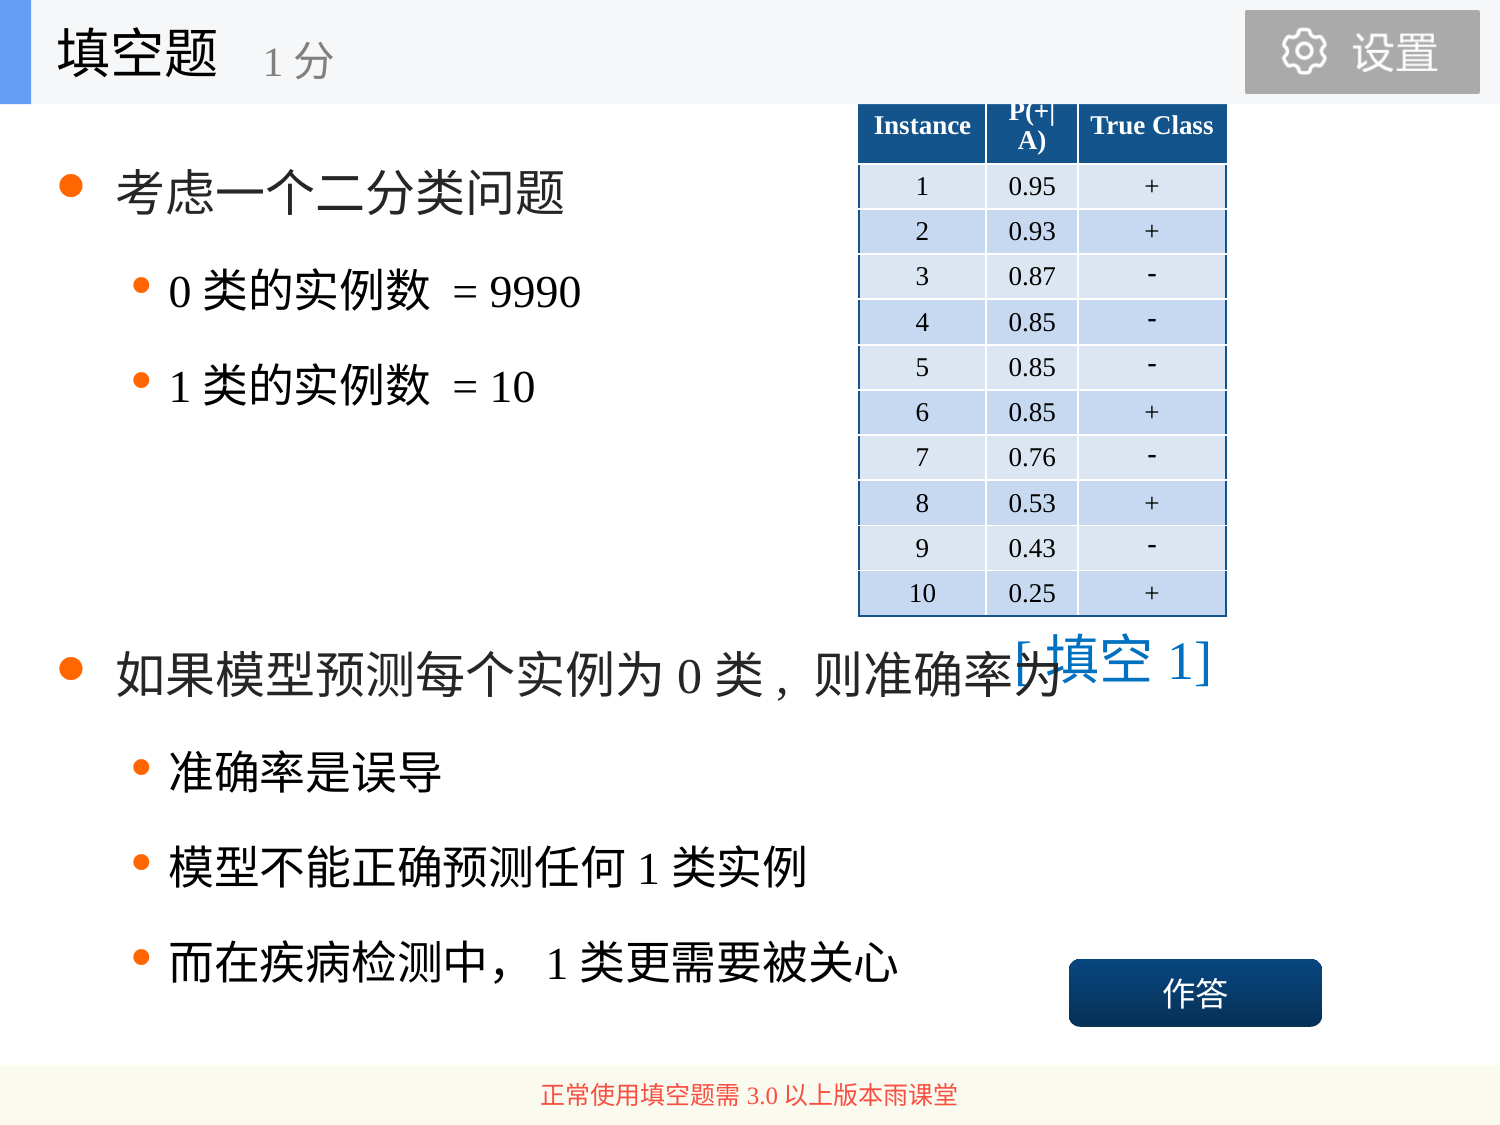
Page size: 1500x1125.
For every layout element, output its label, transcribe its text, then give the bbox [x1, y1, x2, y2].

table_cell 1 [860, 165, 985, 208]
table_cell 3 [860, 255, 985, 298]
table_cell 5 [860, 346, 985, 389]
table_cell 0.25 [987, 571, 1077, 615]
table_cell  [1079, 436, 1225, 479]
text_box 正常使用填空题需3.0以上版本雨课堂 [0, 1064, 1500, 1125]
table_cell 0.87 [987, 255, 1077, 298]
table_cell 0.95 [987, 165, 1077, 208]
table_cell 0.85 [987, 391, 1077, 434]
table_cell 9 [860, 526, 985, 570]
table_cell 0.85 [987, 300, 1077, 344]
table_cell 2 [860, 210, 985, 253]
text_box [0, 0, 1500, 105]
table_header Instance [860, 113, 985, 163]
table_cell + [1079, 391, 1225, 434]
table_header P(+|A) [987, 113, 1077, 163]
table_cell 8 [860, 481, 985, 525]
text_box 作答 [1068, 996, 1323, 1027]
table_cell 0.93 [987, 210, 1077, 253]
table_cell 6 [860, 391, 985, 434]
table_cell  [1079, 346, 1225, 389]
table_cell + [1079, 210, 1225, 253]
table_cell 10 [860, 571, 985, 615]
table_cell 0.85 [987, 346, 1077, 389]
picture [1245, 10, 1480, 94]
table_cell + [1079, 481, 1225, 525]
table_cell 0.43 [987, 526, 1077, 570]
table_cell  [1079, 526, 1225, 570]
table_cell + [1079, 571, 1225, 615]
table_cell + [1079, 165, 1225, 208]
table_header True Class [1079, 113, 1225, 163]
table_cell 0.53 [987, 481, 1077, 525]
table_cell 7 [860, 436, 985, 479]
table_cell 0.76 [987, 436, 1077, 479]
text_box 考虑一个二分类问题 0类的实例数 = 9990 1类的实例数 = 10 如果模型预测每个实例为0类, 则准确率为 准确率是误导 模型不能正确预测任何1类实例 而在疾病检测中，1类更需要被关心 [41, 123, 1429, 996]
table_cell 4 [860, 300, 985, 344]
table_cell  [1079, 255, 1225, 298]
table_cell  [1079, 300, 1225, 344]
